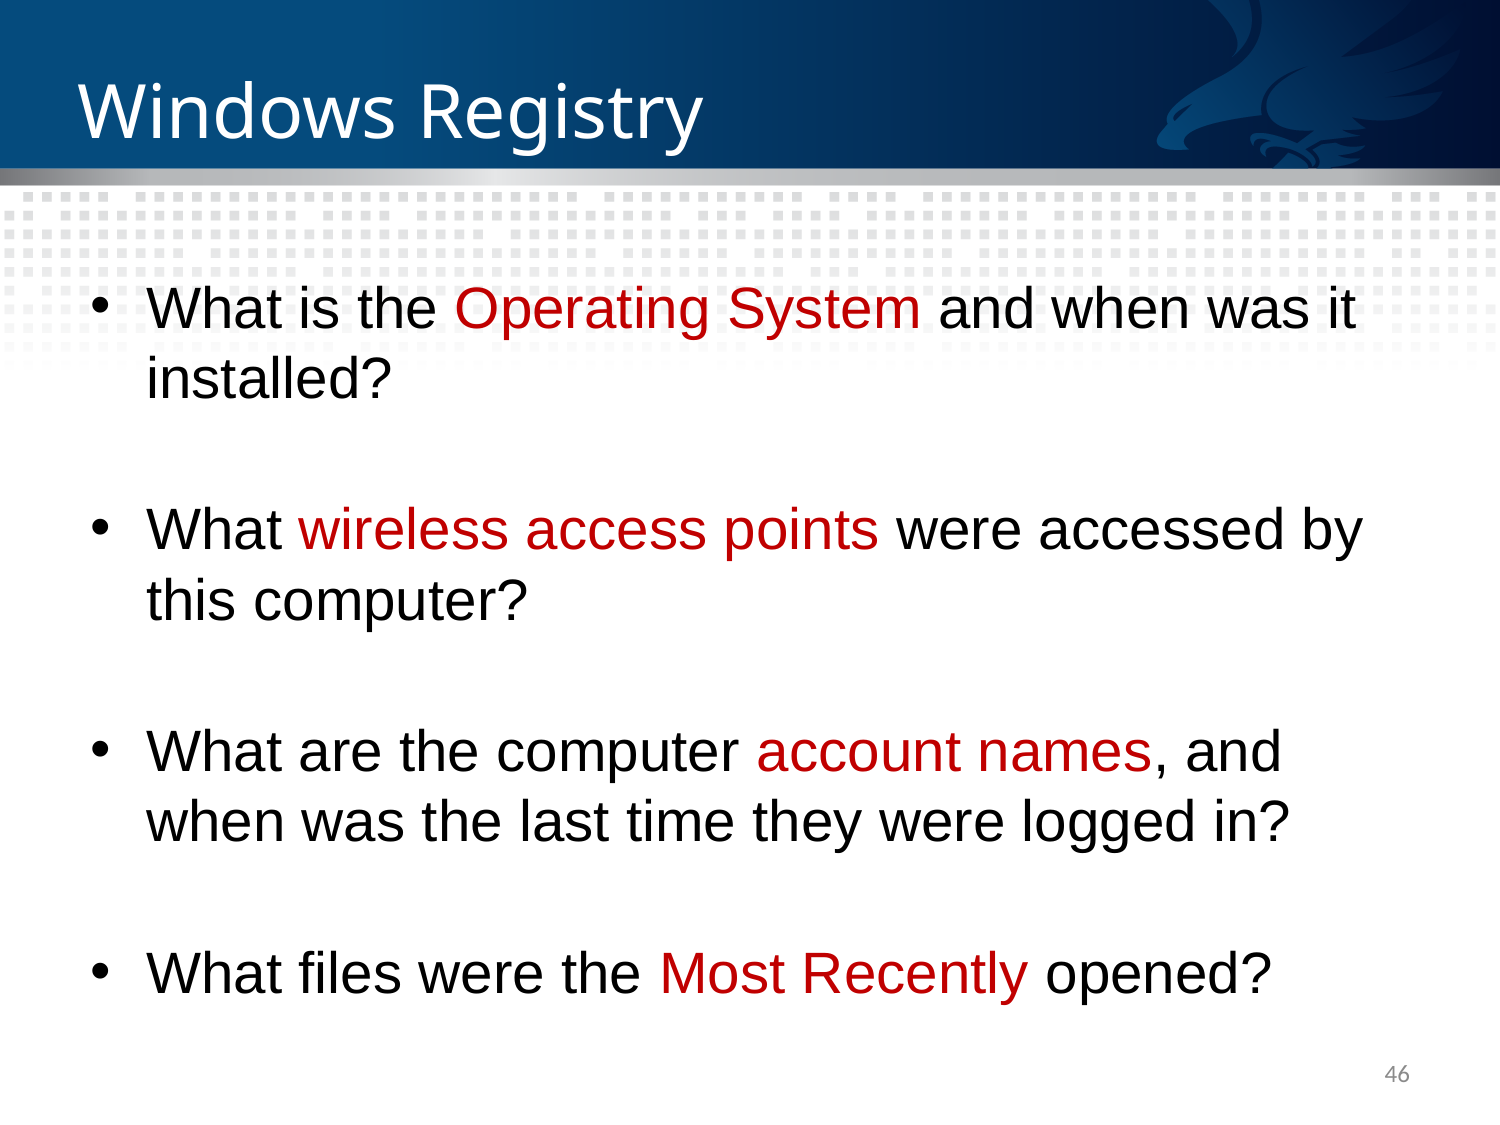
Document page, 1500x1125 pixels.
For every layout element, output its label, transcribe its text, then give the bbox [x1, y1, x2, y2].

slide_number 46 [1074, 1042, 1425, 1103]
title Windows Registry [62, 75, 1438, 143]
list What is the Operating System and when was it installed? What wireless access points were accessed by this computer? What are the computer account names, and when was the last time they were logged in? What files were the Most Recently opened? [75, 262, 1425, 1005]
picture [0, 0, 1500, 1125]
